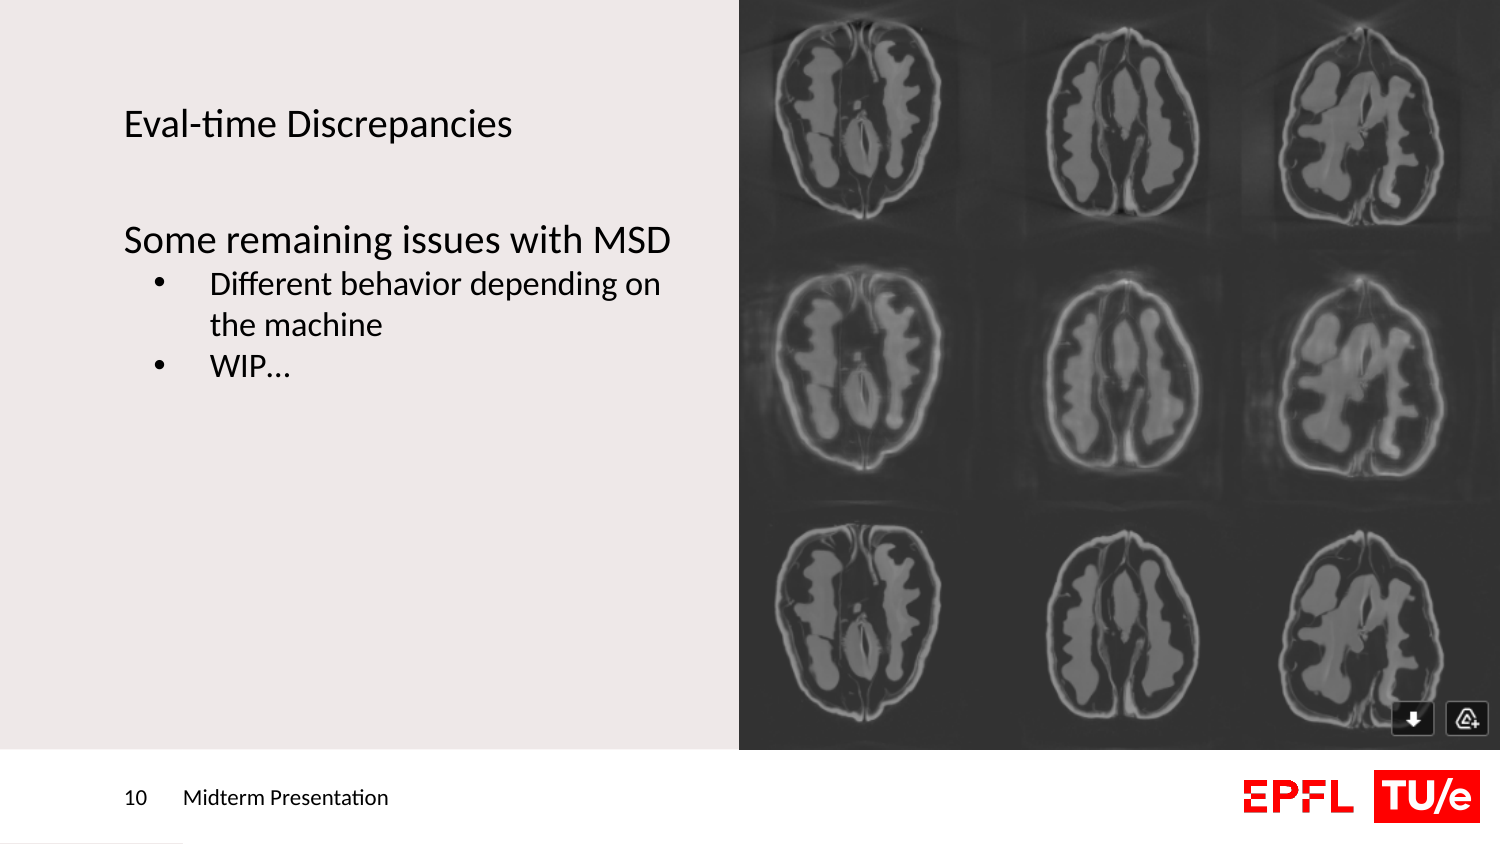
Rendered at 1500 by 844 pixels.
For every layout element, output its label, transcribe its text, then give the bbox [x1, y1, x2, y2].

list Some remaining issues with MSD Different behavior depending on the machine WIP… [123, 212, 715, 694]
footer Midterm Presentation [183, 749, 1185, 844]
title Eval-time Discrepancies [124, 96, 715, 212]
slide_number 10 [0, 749, 183, 844]
picture [1230, 766, 1367, 826]
picture [739, 0, 1500, 750]
picture [1373, 769, 1480, 823]
